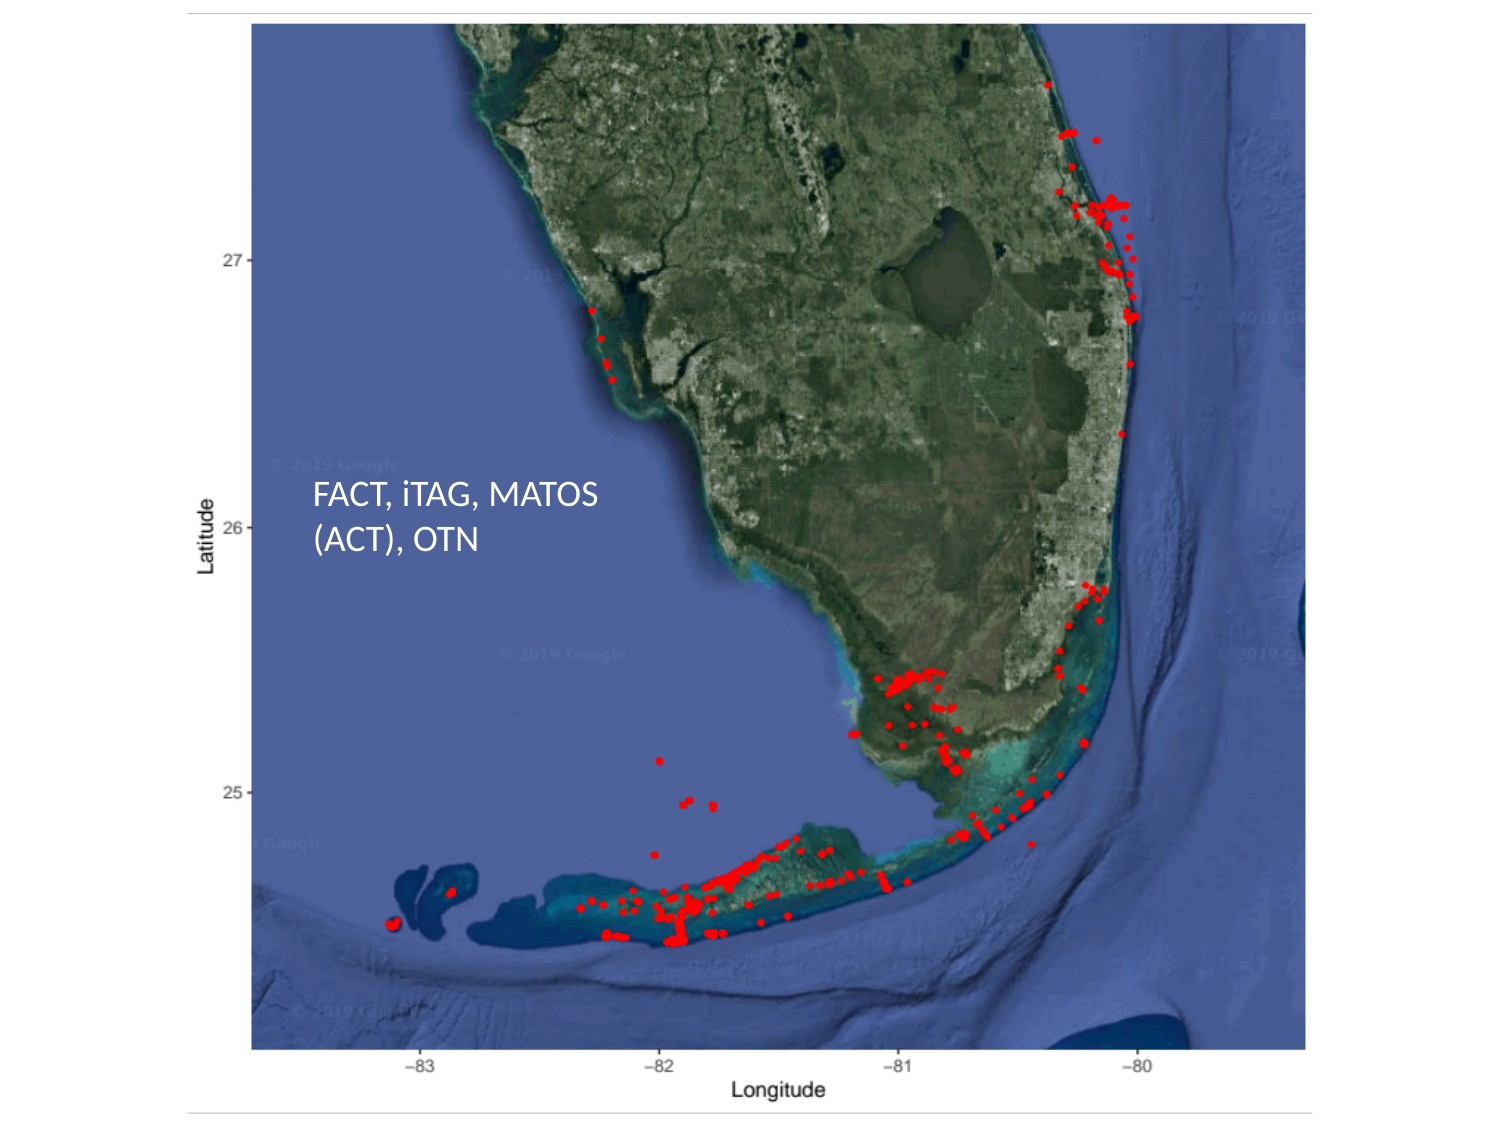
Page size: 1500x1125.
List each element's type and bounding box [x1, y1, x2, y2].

picture [187, 0, 1313, 1125]
